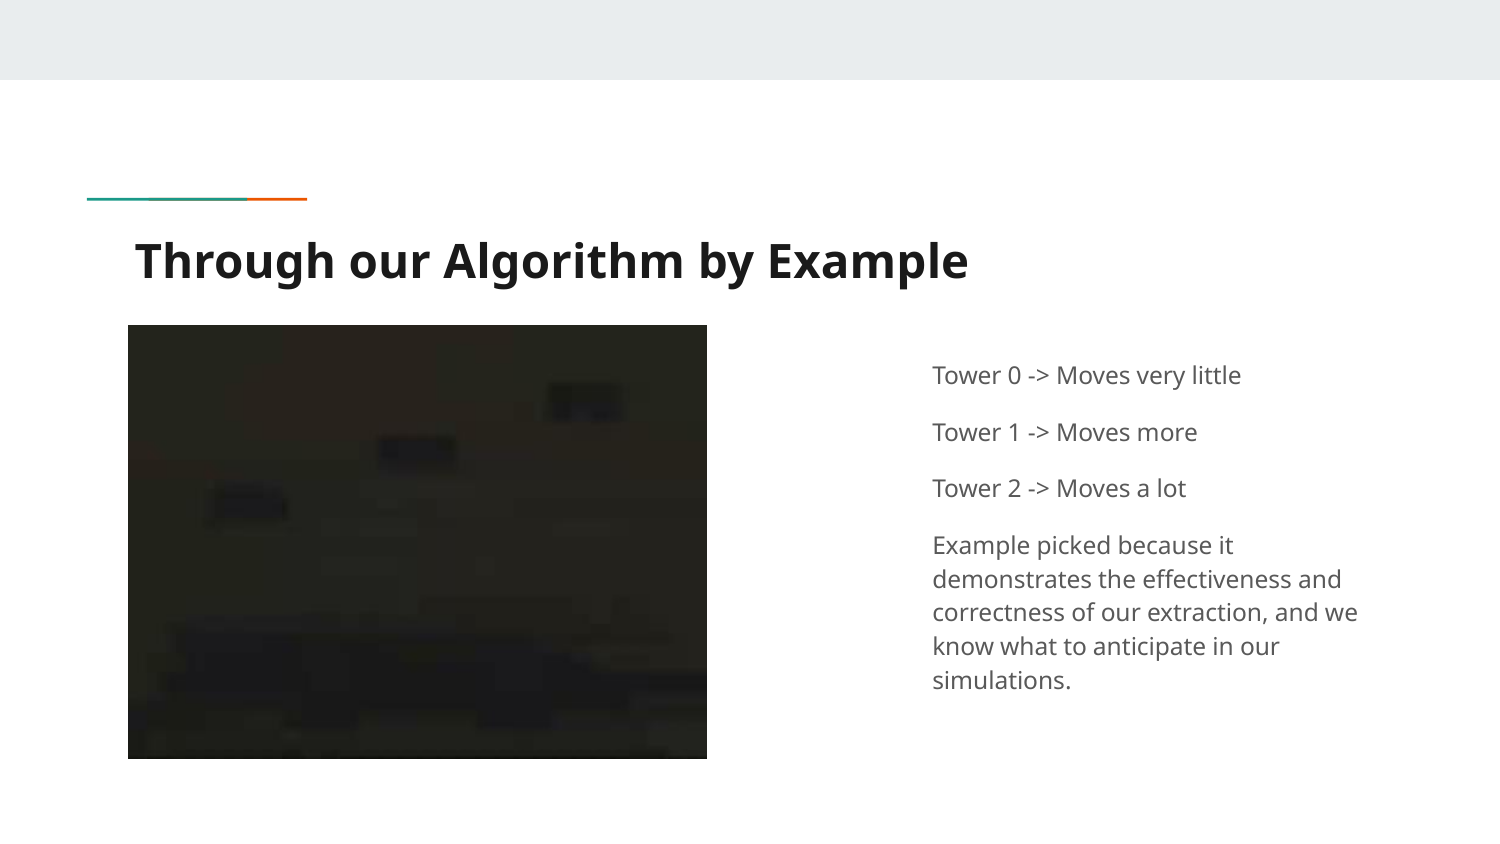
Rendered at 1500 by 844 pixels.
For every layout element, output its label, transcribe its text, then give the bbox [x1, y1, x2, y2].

title Through our Algorithm by Example [119, 216, 1381, 305]
list Tower 0 -> Moves very little Tower 1 -> Moves more Tower 2 -> Moves a lot Example picked because it demonstrates the effectiveness and correctness of our extraction, and we know what to anticipate in our simulations. [917, 341, 1381, 712]
picture [128, 325, 707, 760]
